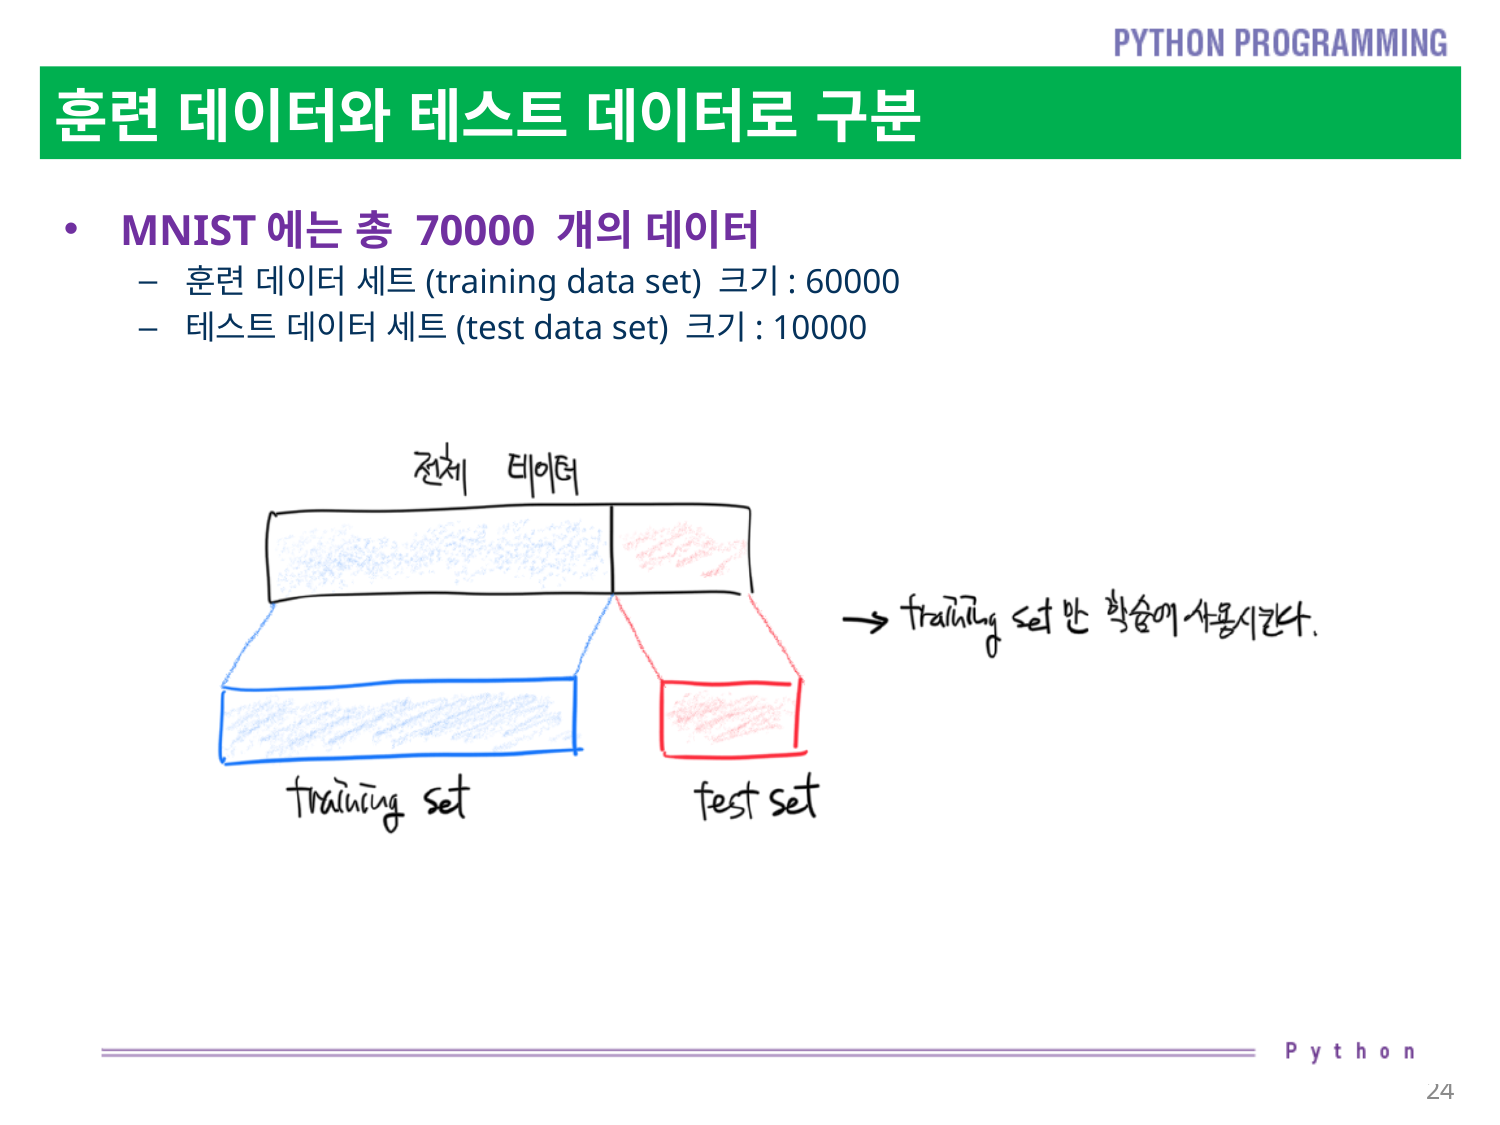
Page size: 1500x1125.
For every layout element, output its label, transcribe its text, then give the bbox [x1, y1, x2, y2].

picture [18, 1020, 1483, 1084]
title 훈련 데이터와 테스트 데이터로 구분 [39, 76, 1444, 152]
picture [1106, 13, 1462, 66]
list MNIST에는 총 70000 개의 데이터 훈련 데이터 세트(training data set) 크기: 60000 테스트 데이터 세트(test data set) 크기: 10000 [48, 195, 1461, 1041]
picture [203, 422, 1334, 846]
slide_number 24 [1119, 1071, 1470, 1112]
